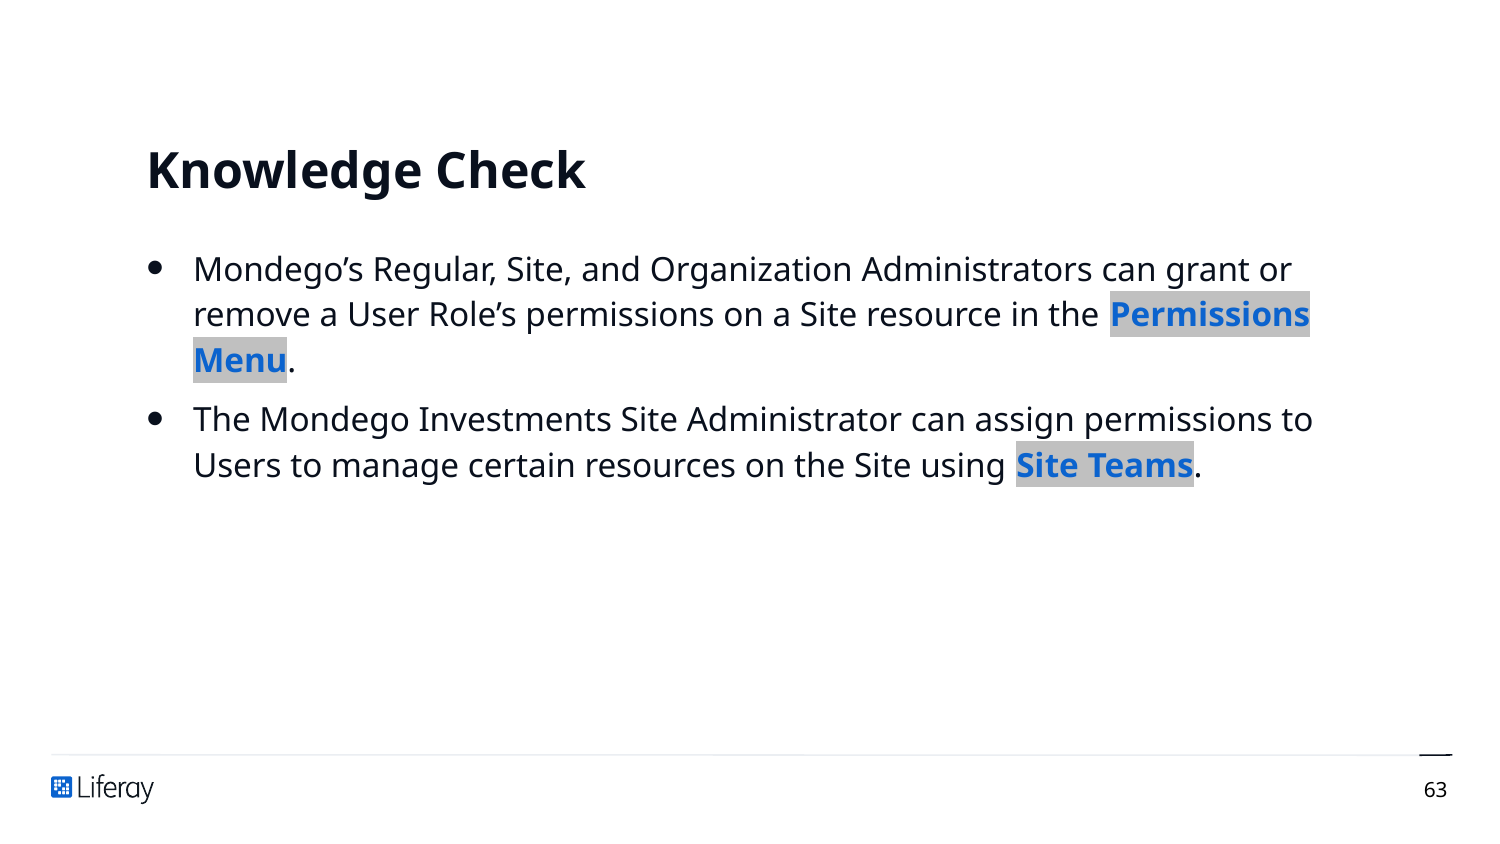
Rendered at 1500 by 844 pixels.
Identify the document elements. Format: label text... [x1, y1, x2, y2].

list Mondego’s Regular, Site, and Organization Administrators can grant or remove a User Role’s permissions on a Site resource in the Permissions Menu. The Mondego Investments Site Administrator can assign permissions to Users to manage certain resources on the Site using Site Teams. [146, 226, 1354, 593]
title Knowledge Check [146, 123, 1151, 226]
